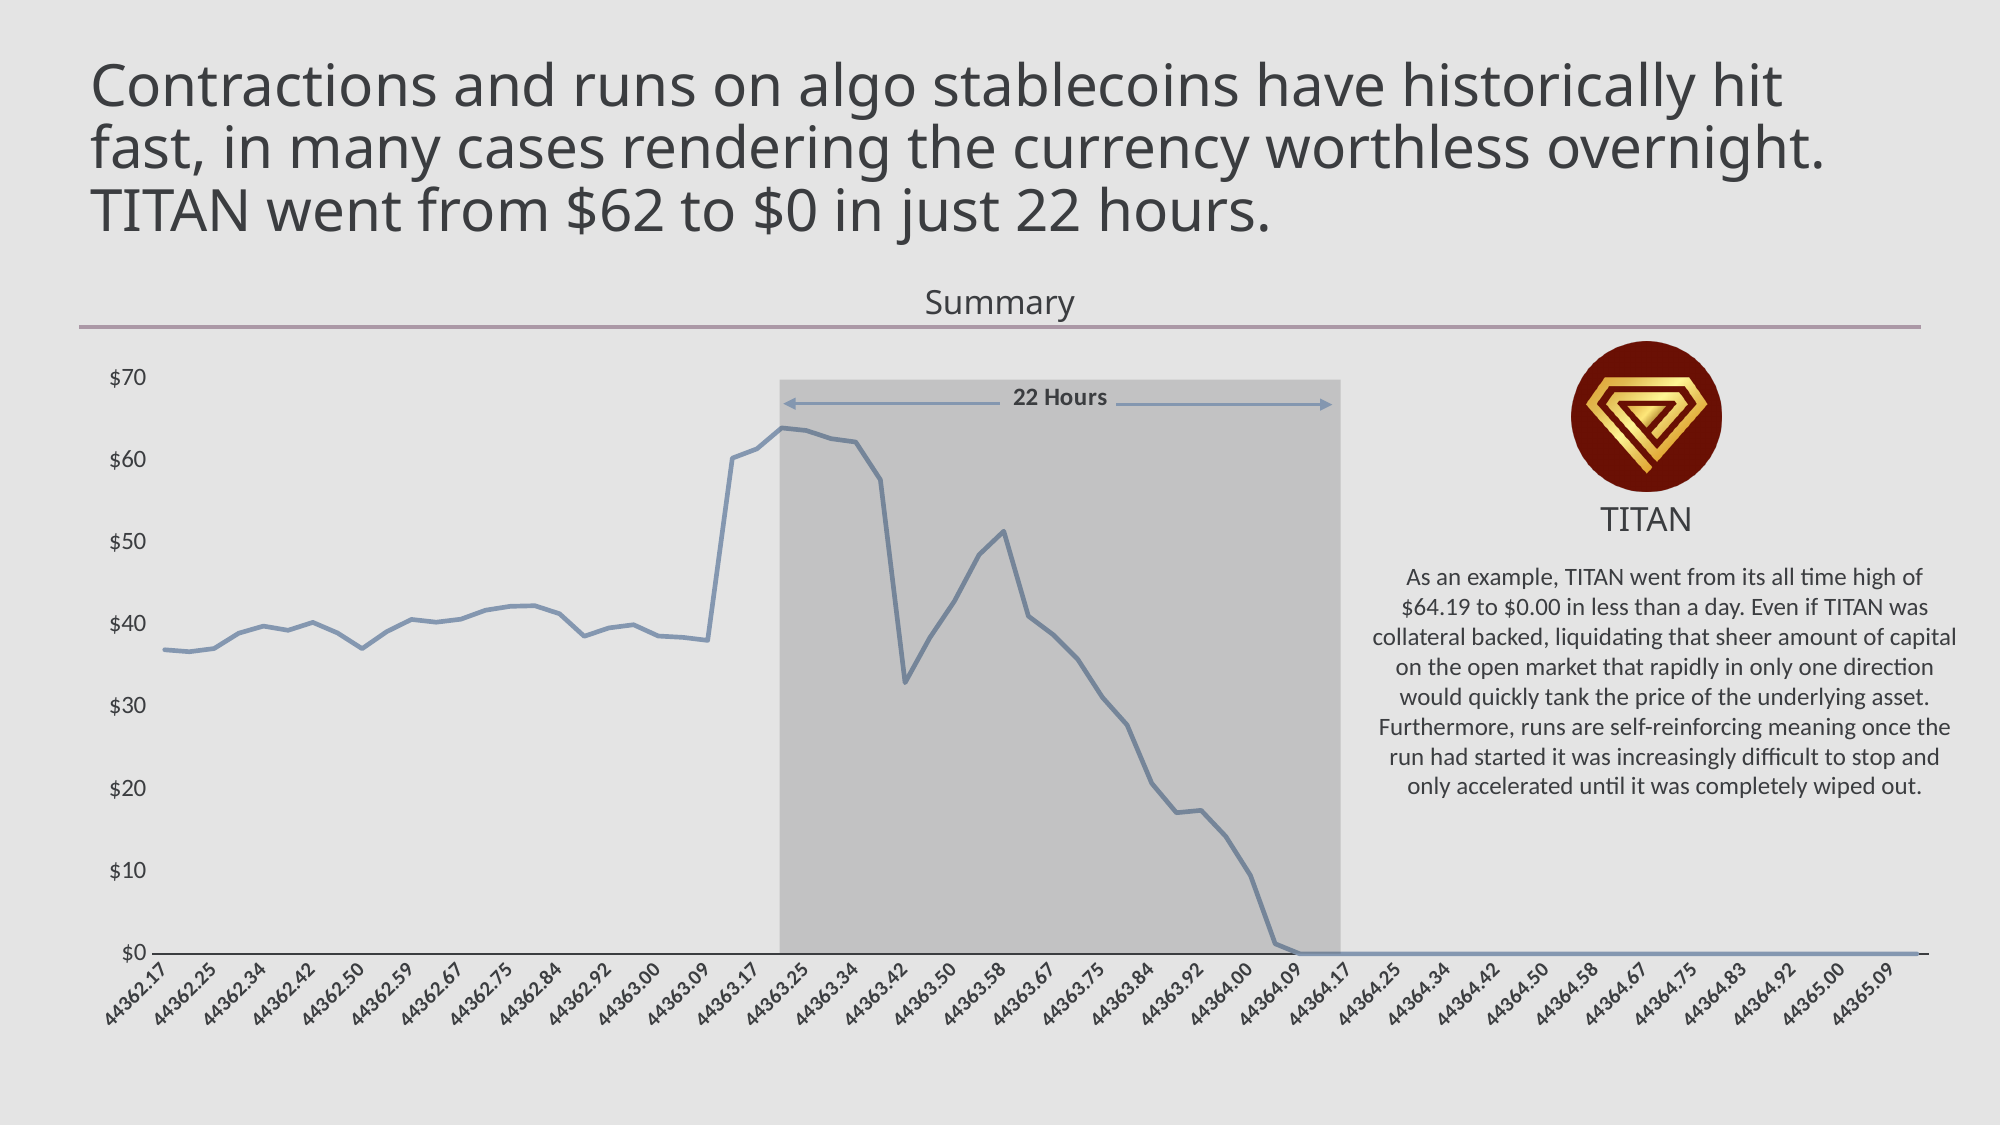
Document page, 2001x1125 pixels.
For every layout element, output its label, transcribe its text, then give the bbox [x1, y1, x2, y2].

title Contractions and runs on algo stablecoins have historically hit fast, in many cases rendering the currency worthless overnight. TITAN went from $62 to $0 in just 22 hours. [75, 41, 1900, 259]
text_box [1495, 341, 1799, 351]
chart [58, 351, 1976, 1112]
text_box Summary [79, 285, 1921, 325]
